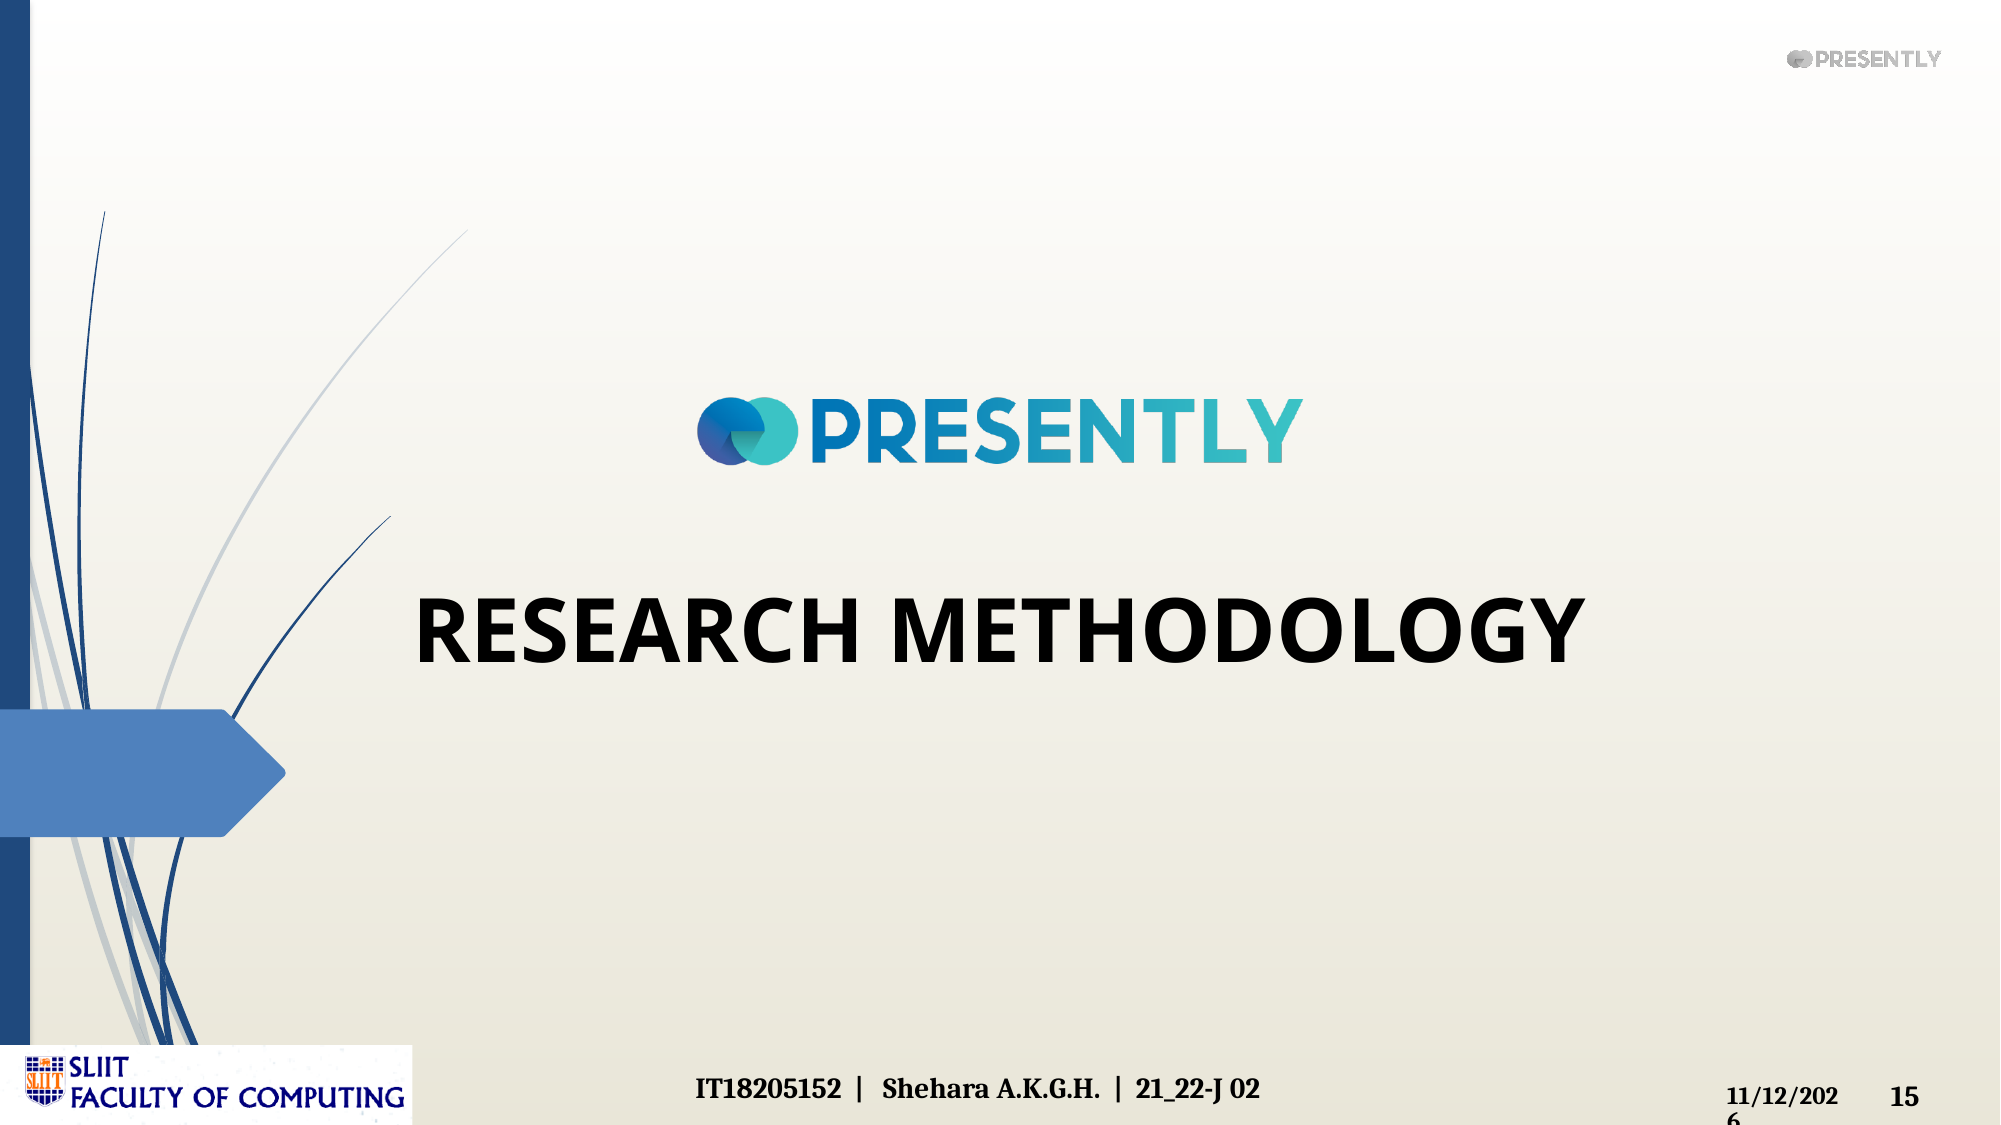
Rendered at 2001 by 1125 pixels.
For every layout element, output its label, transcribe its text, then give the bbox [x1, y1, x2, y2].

picture [525, 331, 1475, 513]
text_box IT18205152 | Shehara A.K.G.H. | 21_22-J 02 [680, 1062, 1320, 1125]
picture [0, 1045, 413, 1125]
text_box RESEARCH METHODOLOGY [381, 562, 1619, 692]
picture [1742, 0, 1986, 180]
